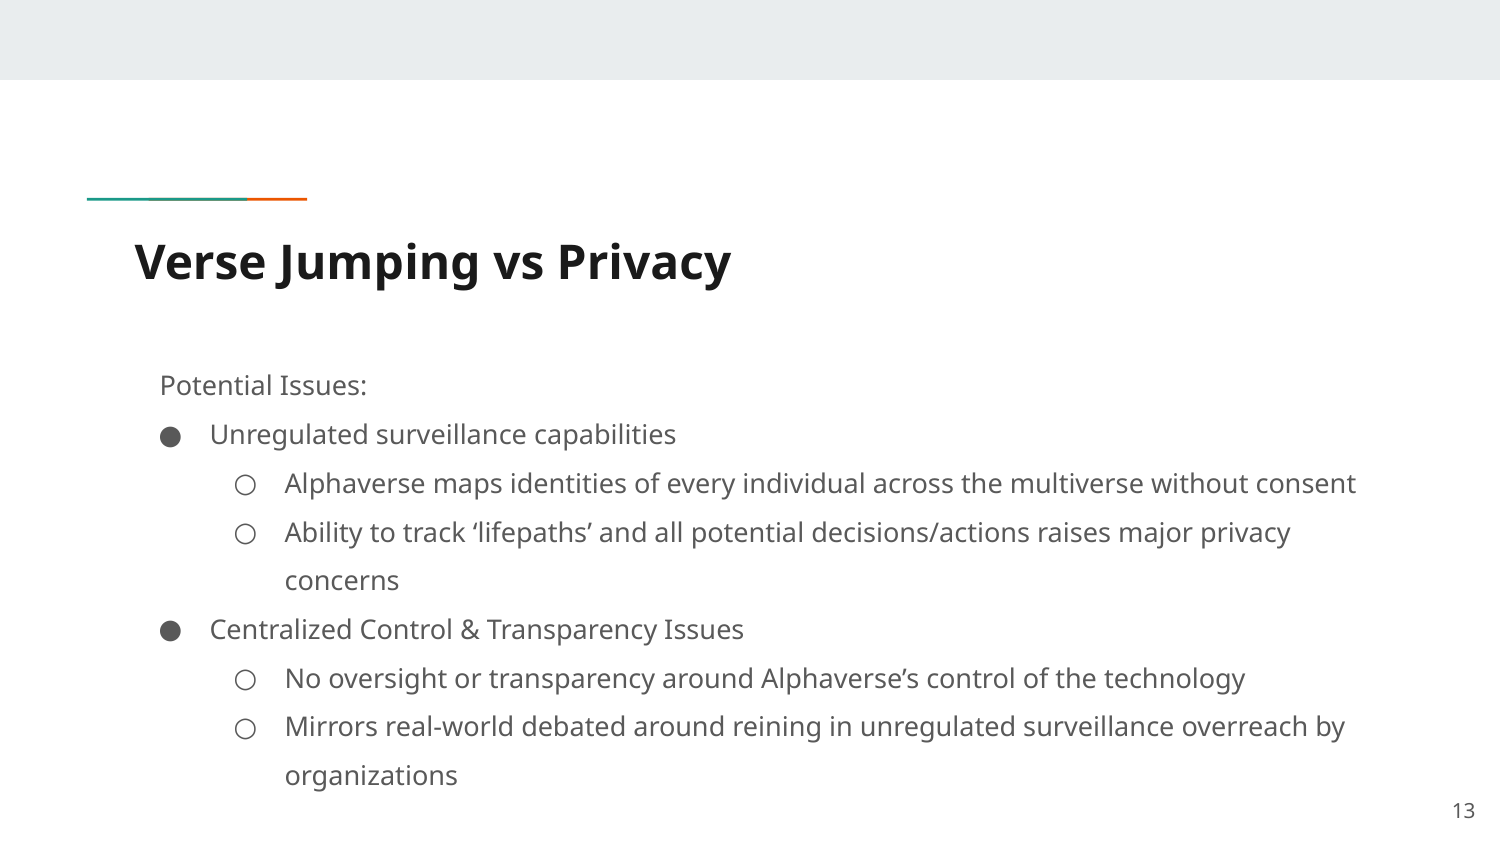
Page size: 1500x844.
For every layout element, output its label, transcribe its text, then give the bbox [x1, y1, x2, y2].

title Verse Jumping vs Privacy [119, 216, 1381, 305]
list Potential Issues: Unregulated surveillance capabilities Alphaverse maps identities of every individual across the multiverse without consent Ability to track ‘lifepaths’ and all potential decisions/actions raises major privacy concerns Centralized Control & Transparency Issues No oversight or transparency around Alphaverse’s control of the technology Mirrors real-world debated around reining in unregulated surveillance overreach by organizations [119, 337, 1381, 709]
slide_number ‹#› [1400, 779, 1491, 844]
